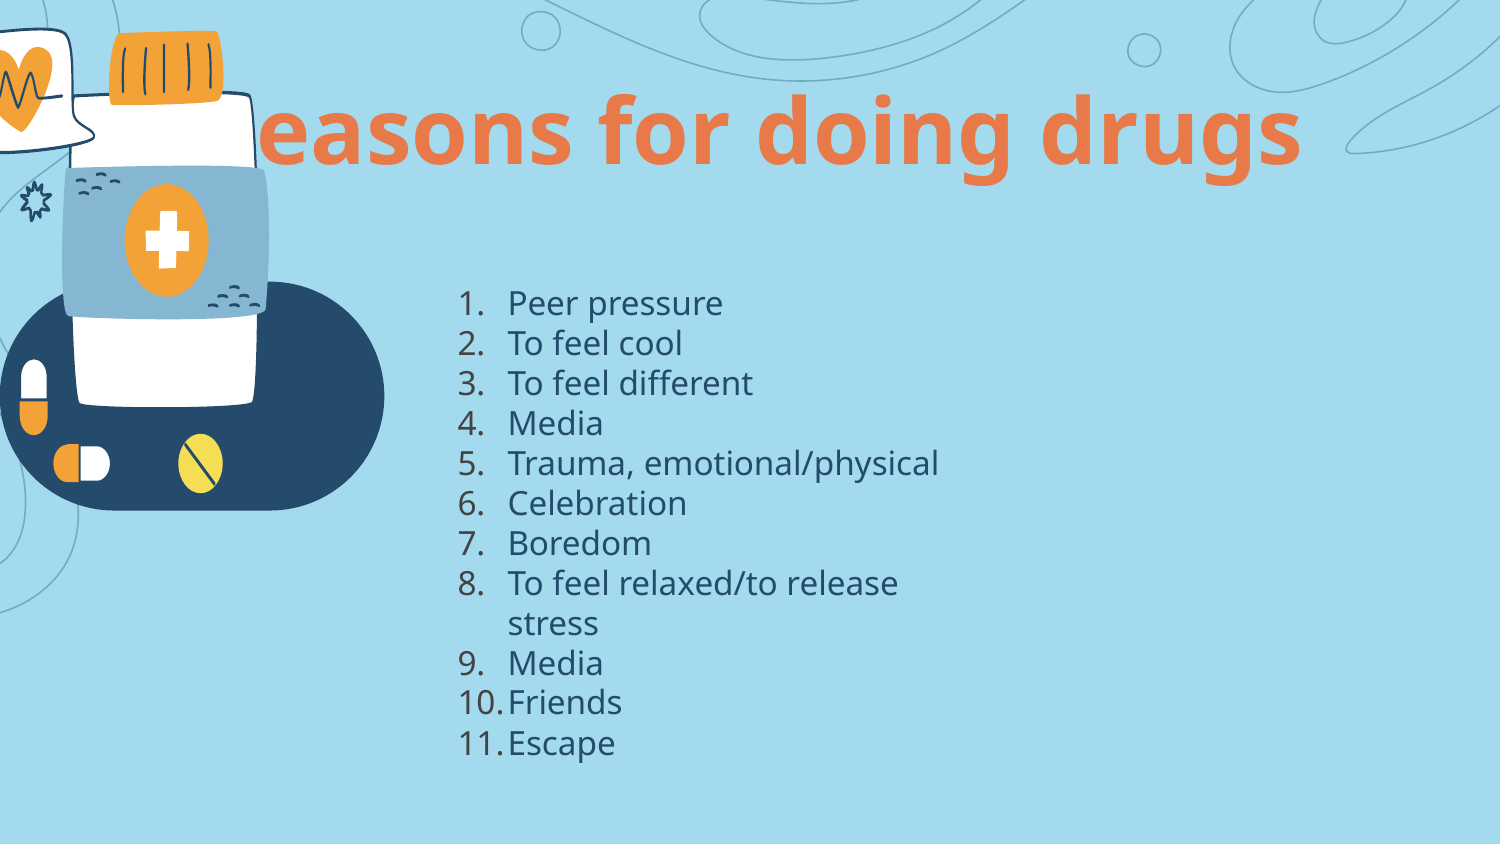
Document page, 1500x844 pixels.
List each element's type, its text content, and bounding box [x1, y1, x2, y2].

title Reasons for doing drugs [278, 88, 1383, 167]
list Peer pressure To feel cool To feel different Media Trauma, emotional/physical Celebration Boredom To feel relaxed/to release stress Media Friends Escape [417, 187, 991, 741]
text_box [70, 282, 384, 510]
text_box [0, 27, 273, 494]
